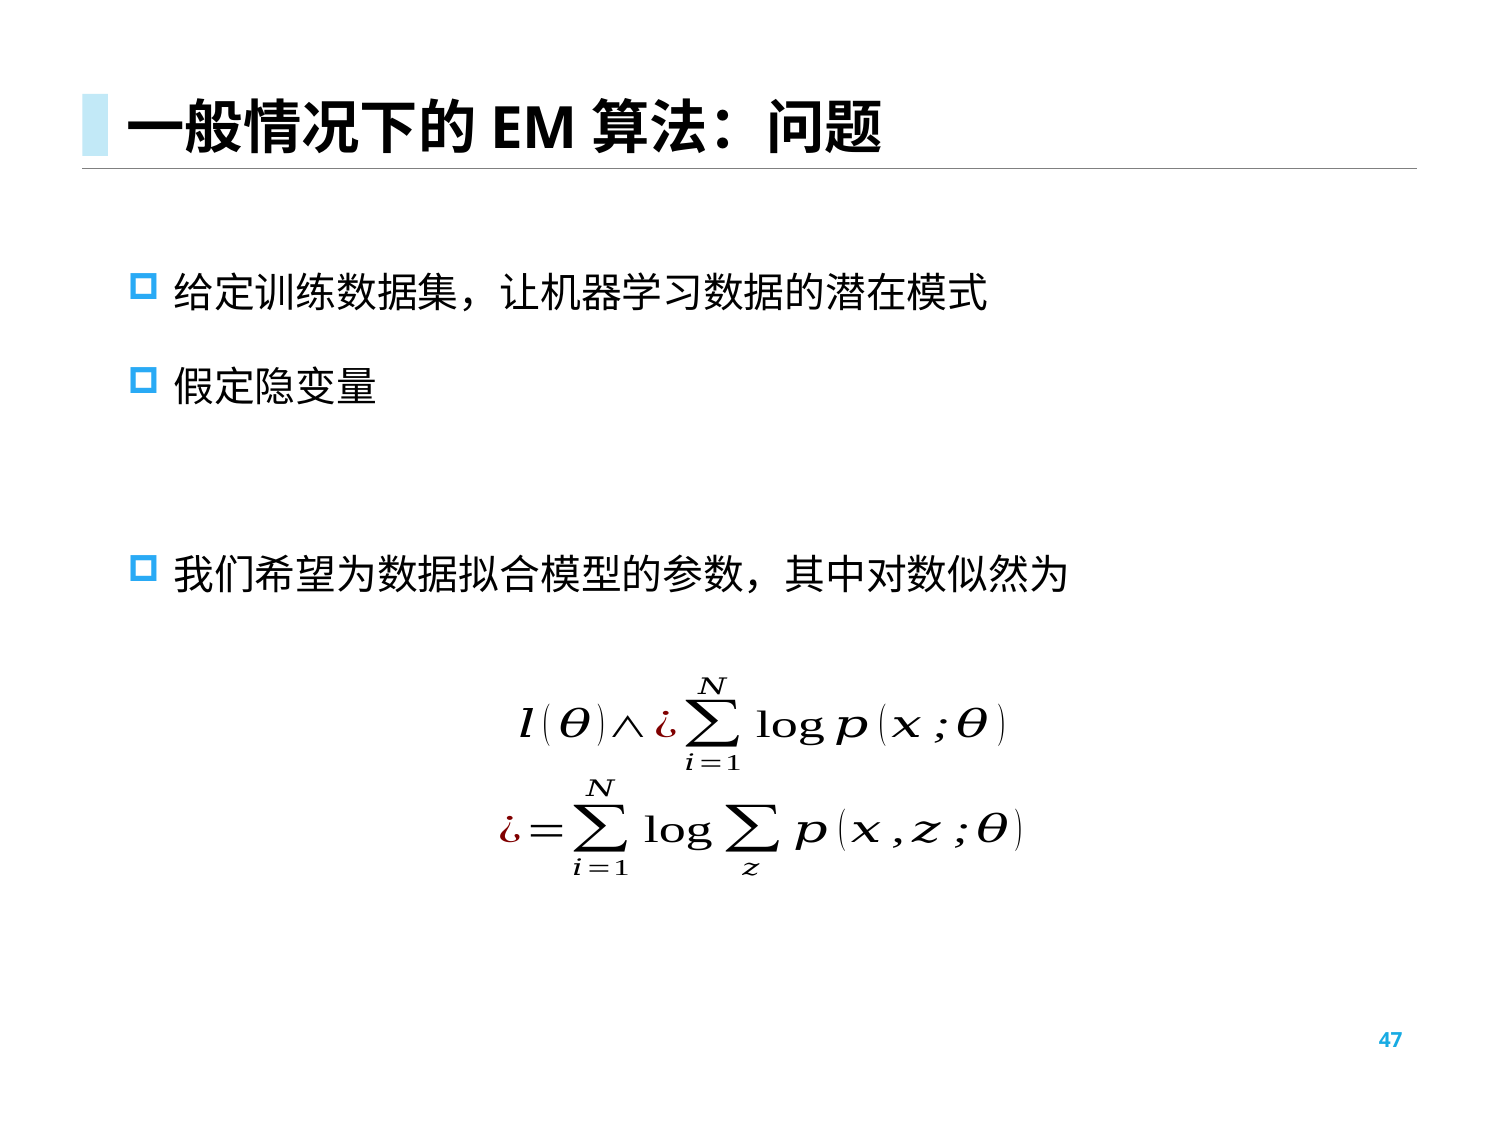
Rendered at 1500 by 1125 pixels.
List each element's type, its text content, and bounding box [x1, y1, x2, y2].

title 一般情况下的EM算法：问题 [111, 0, 1447, 169]
slide_number 47 [1059, 1023, 1418, 1058]
